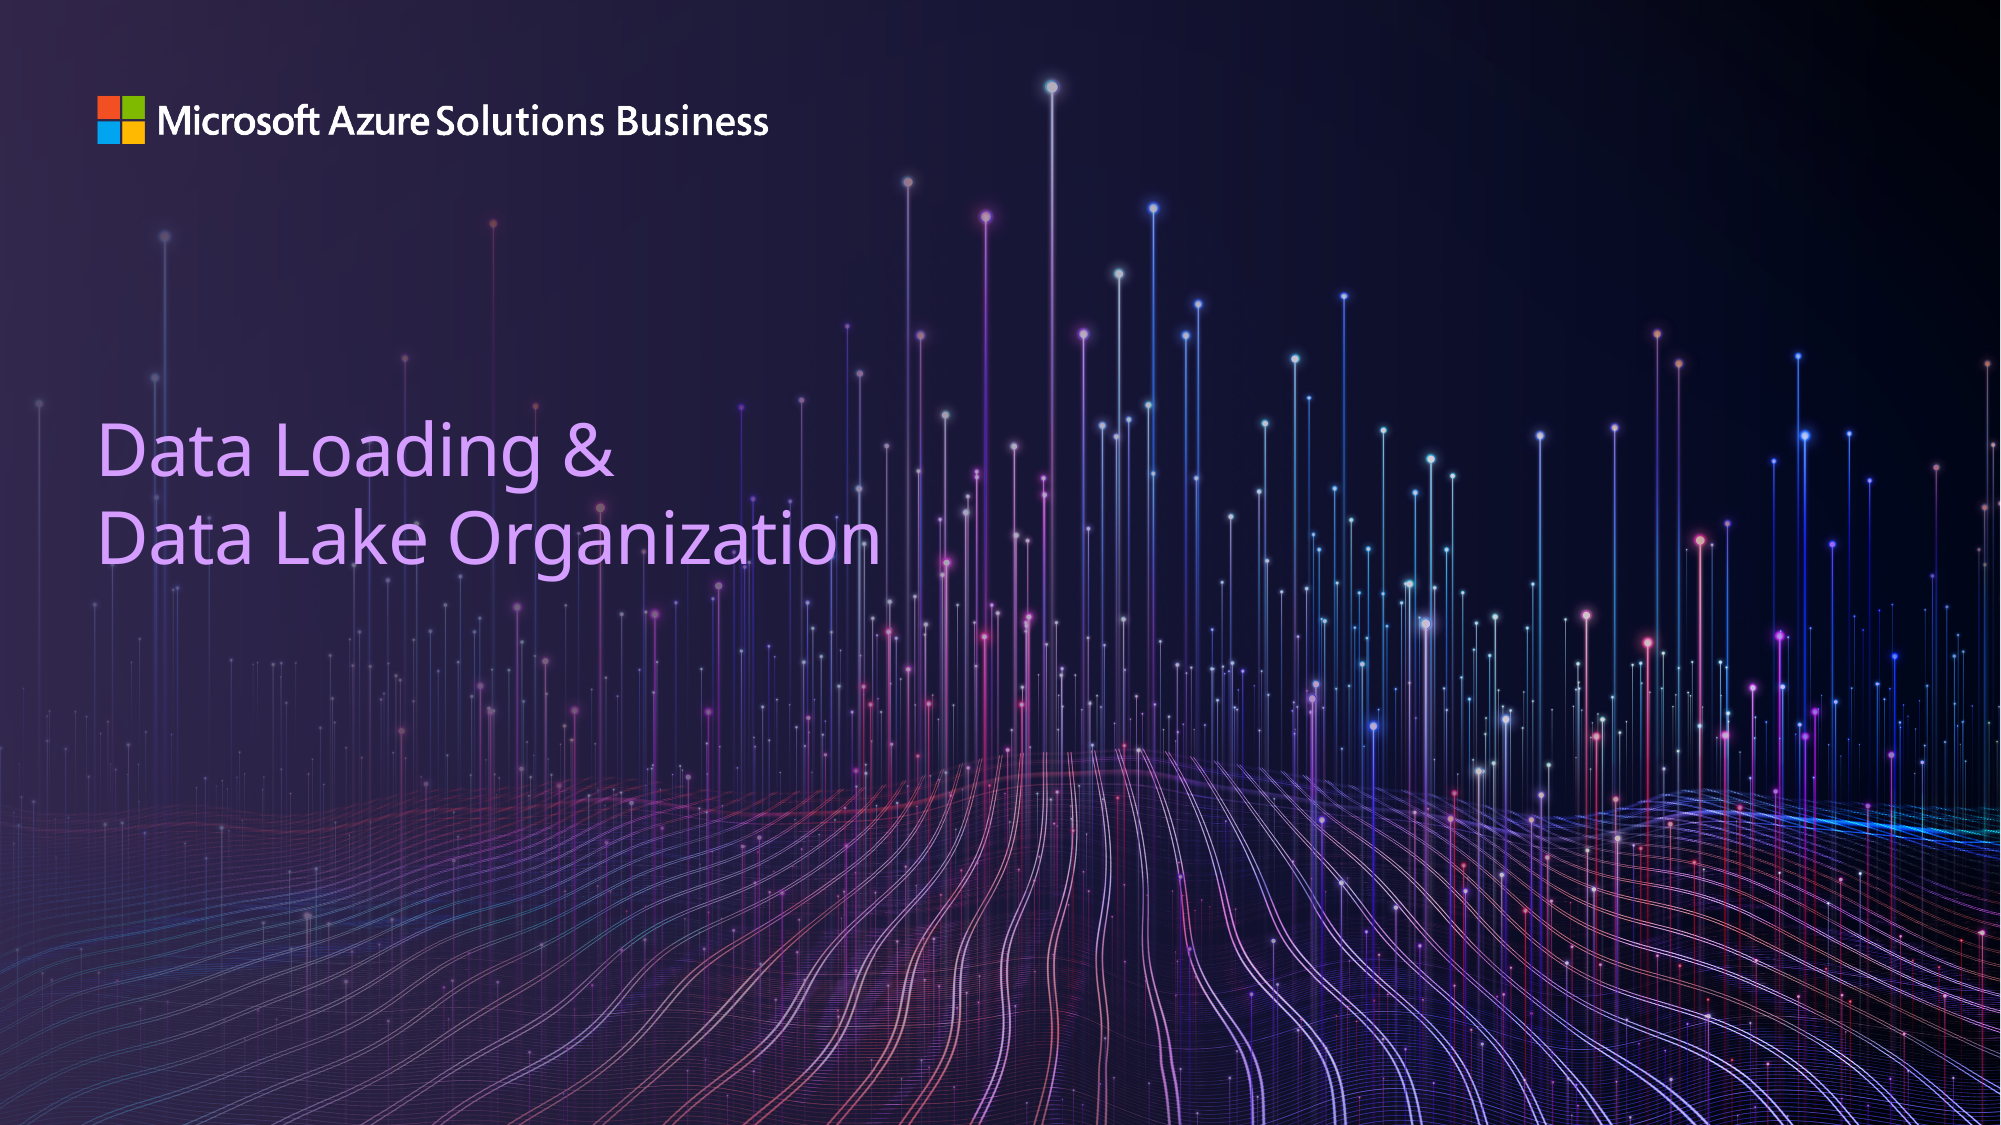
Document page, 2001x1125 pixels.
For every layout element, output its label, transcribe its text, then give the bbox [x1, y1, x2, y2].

picture [89, 91, 776, 148]
picture [1266, 0, 2001, 1125]
title Data Loading & Data Lake Organization [95, 401, 930, 580]
